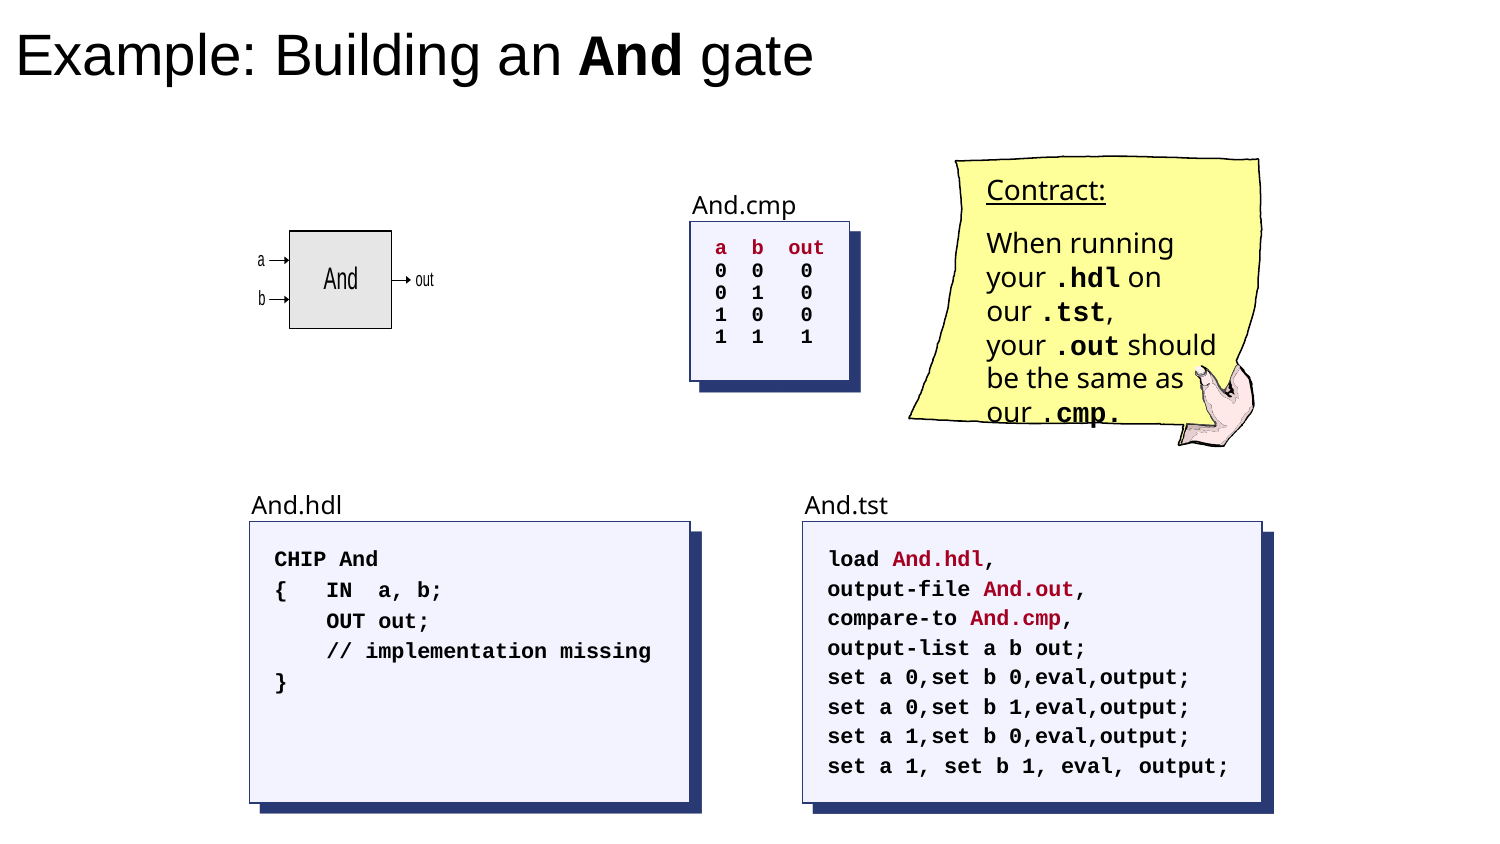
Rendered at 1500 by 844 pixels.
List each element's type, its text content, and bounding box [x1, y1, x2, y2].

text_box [239, 483, 691, 803]
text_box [908, 155, 1263, 447]
title Example: Building an And gate [0, 2, 1294, 166]
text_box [230, 180, 850, 428]
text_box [792, 483, 1263, 803]
